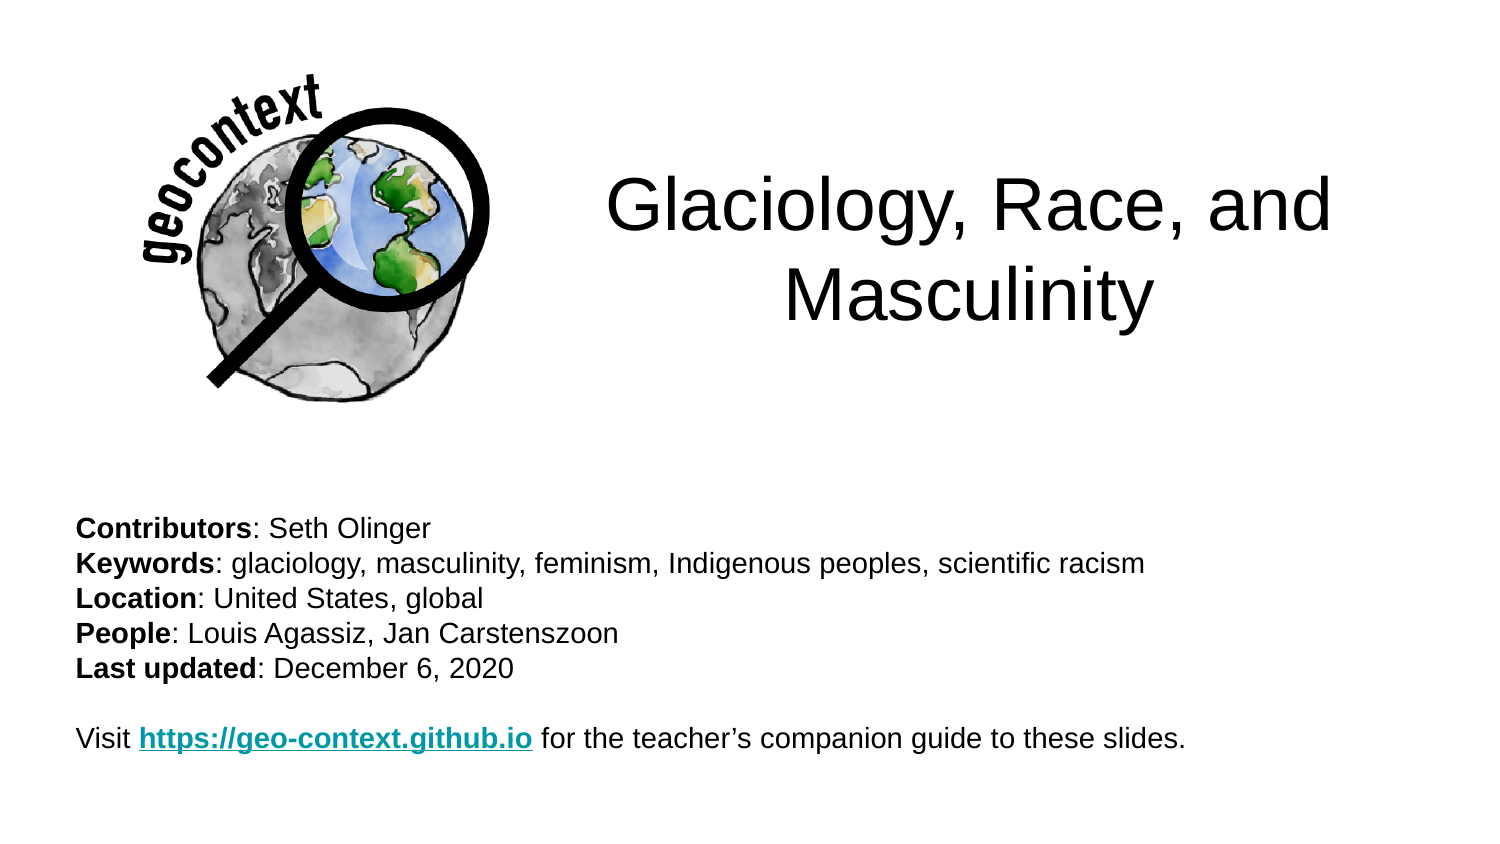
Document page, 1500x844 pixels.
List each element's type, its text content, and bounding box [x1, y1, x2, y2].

picture [118, 60, 490, 404]
text_box Glaciology, Race, and Masculinity [540, 104, 1399, 386]
text_box Contributors: Seth Olinger Keywords: glaciology, masculinity, feminism, Indigenous peoples, scientific racism Location: United States, global People: Louis Agassiz, Jan Carstenszoon Last updated: December 6, 2020 Visit https://geo-context.github.io for the teacher’s companion guide to these slides. [60, 501, 1459, 832]
